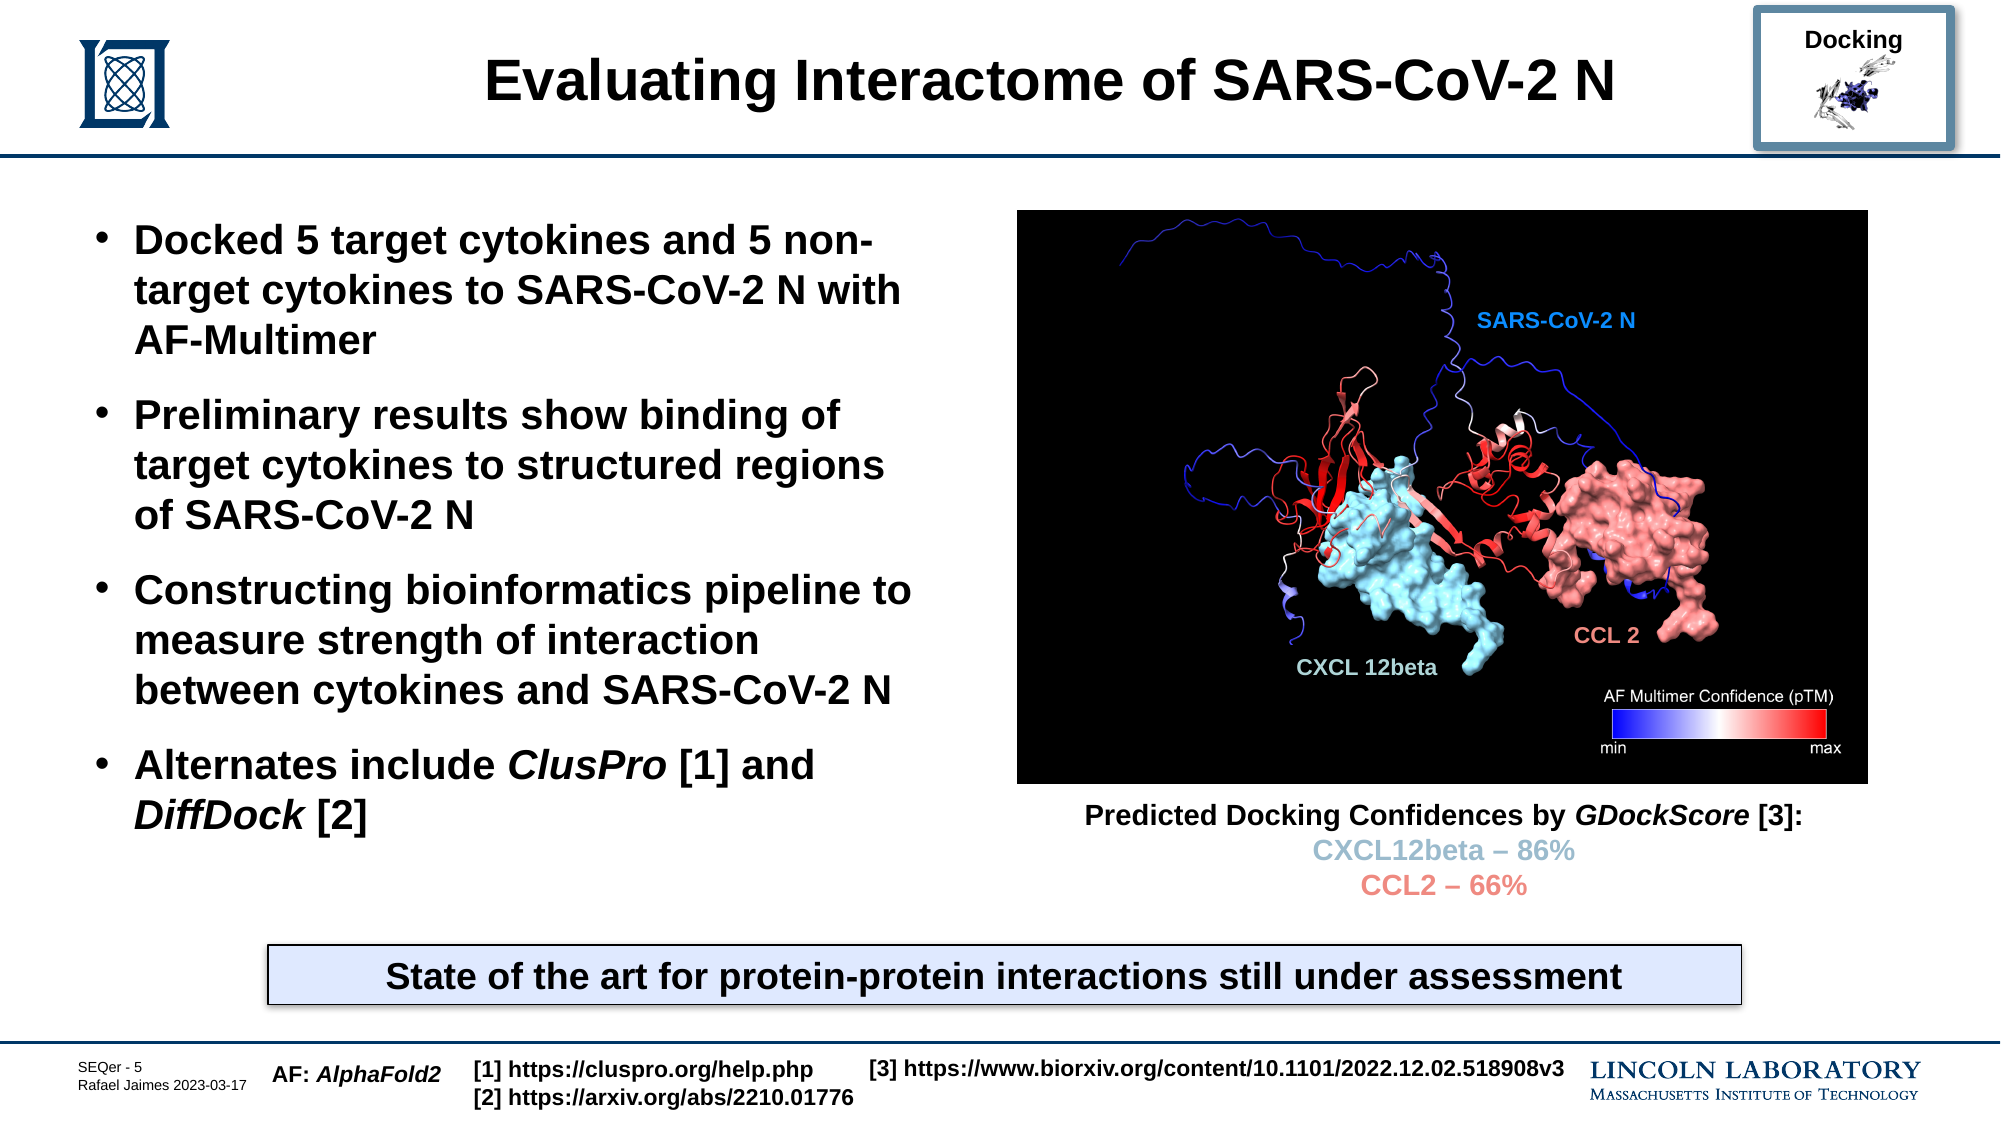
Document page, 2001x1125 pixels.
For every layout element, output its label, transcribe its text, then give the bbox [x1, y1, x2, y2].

picture [1588, 1061, 1921, 1100]
text_box Predicted Docking Confidences by GDockScore [3]: CXCL12beta – 86% CCL2 – 66% [1019, 791, 1869, 909]
text_box [1] https://cluspro.org/help.php [2] https://arxiv.org/abs/2210.01776 [458, 1047, 870, 1118]
picture [1017, 210, 1868, 785]
text_box AF: AlphaFold2 [256, 1052, 457, 1095]
text_box State of the art for protein-protein interactions still under assessment [267, 944, 1742, 1005]
picture [79, 40, 170, 128]
title Evaluating Interactome of SARS-CoV-2 N [206, 16, 1751, 151]
list Docked 5 target cytokines and 5 non-target cytokines to SARS-CoV-2 N with AF-Multimer Preliminary results show binding of target cytokines to structured regions of SARS-CoV-2 N Constructing bioinformatics pipeline to measure strength of interaction between cytokines and SARS-CoV-2 N Alternates include ClusPro [1] and DiffDock [2] [80, 205, 933, 963]
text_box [1756, 8, 1951, 147]
text_box [3] https://www.biorxiv.org/content/10.1101/2022.12.02.518908v3 [854, 1046, 1854, 1089]
